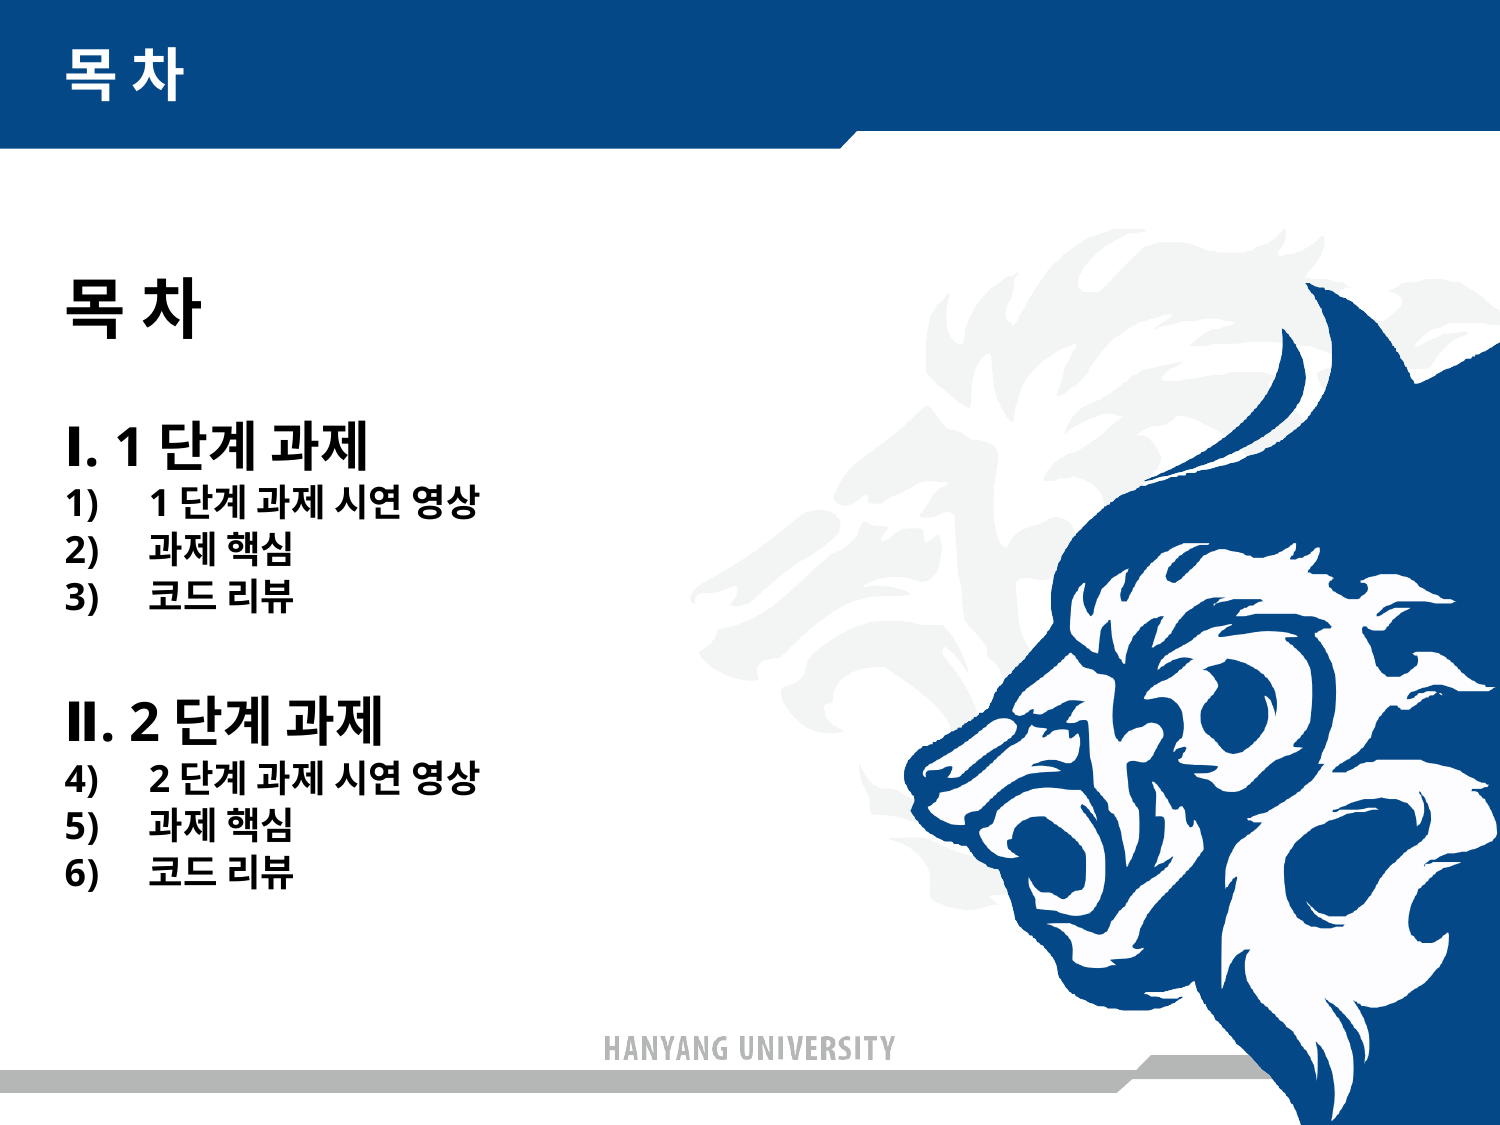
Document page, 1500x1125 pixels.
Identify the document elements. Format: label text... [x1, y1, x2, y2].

picture [605, 1036, 619, 1060]
text_box Ⅰ. 1단계 과제 1단계 과제 시연 영상 과제 핵심 코드 리뷰 Ⅱ. 2단계 과제 2단계 과제 시연 영상 과제 핵심 코드 리뷰 [62, 412, 897, 894]
picture [660, 229, 1500, 1125]
text_box 목 차 [62, 266, 997, 347]
picture [642, 1036, 657, 1060]
picture [623, 1036, 638, 1060]
text_box 목 차 [62, 37, 302, 108]
